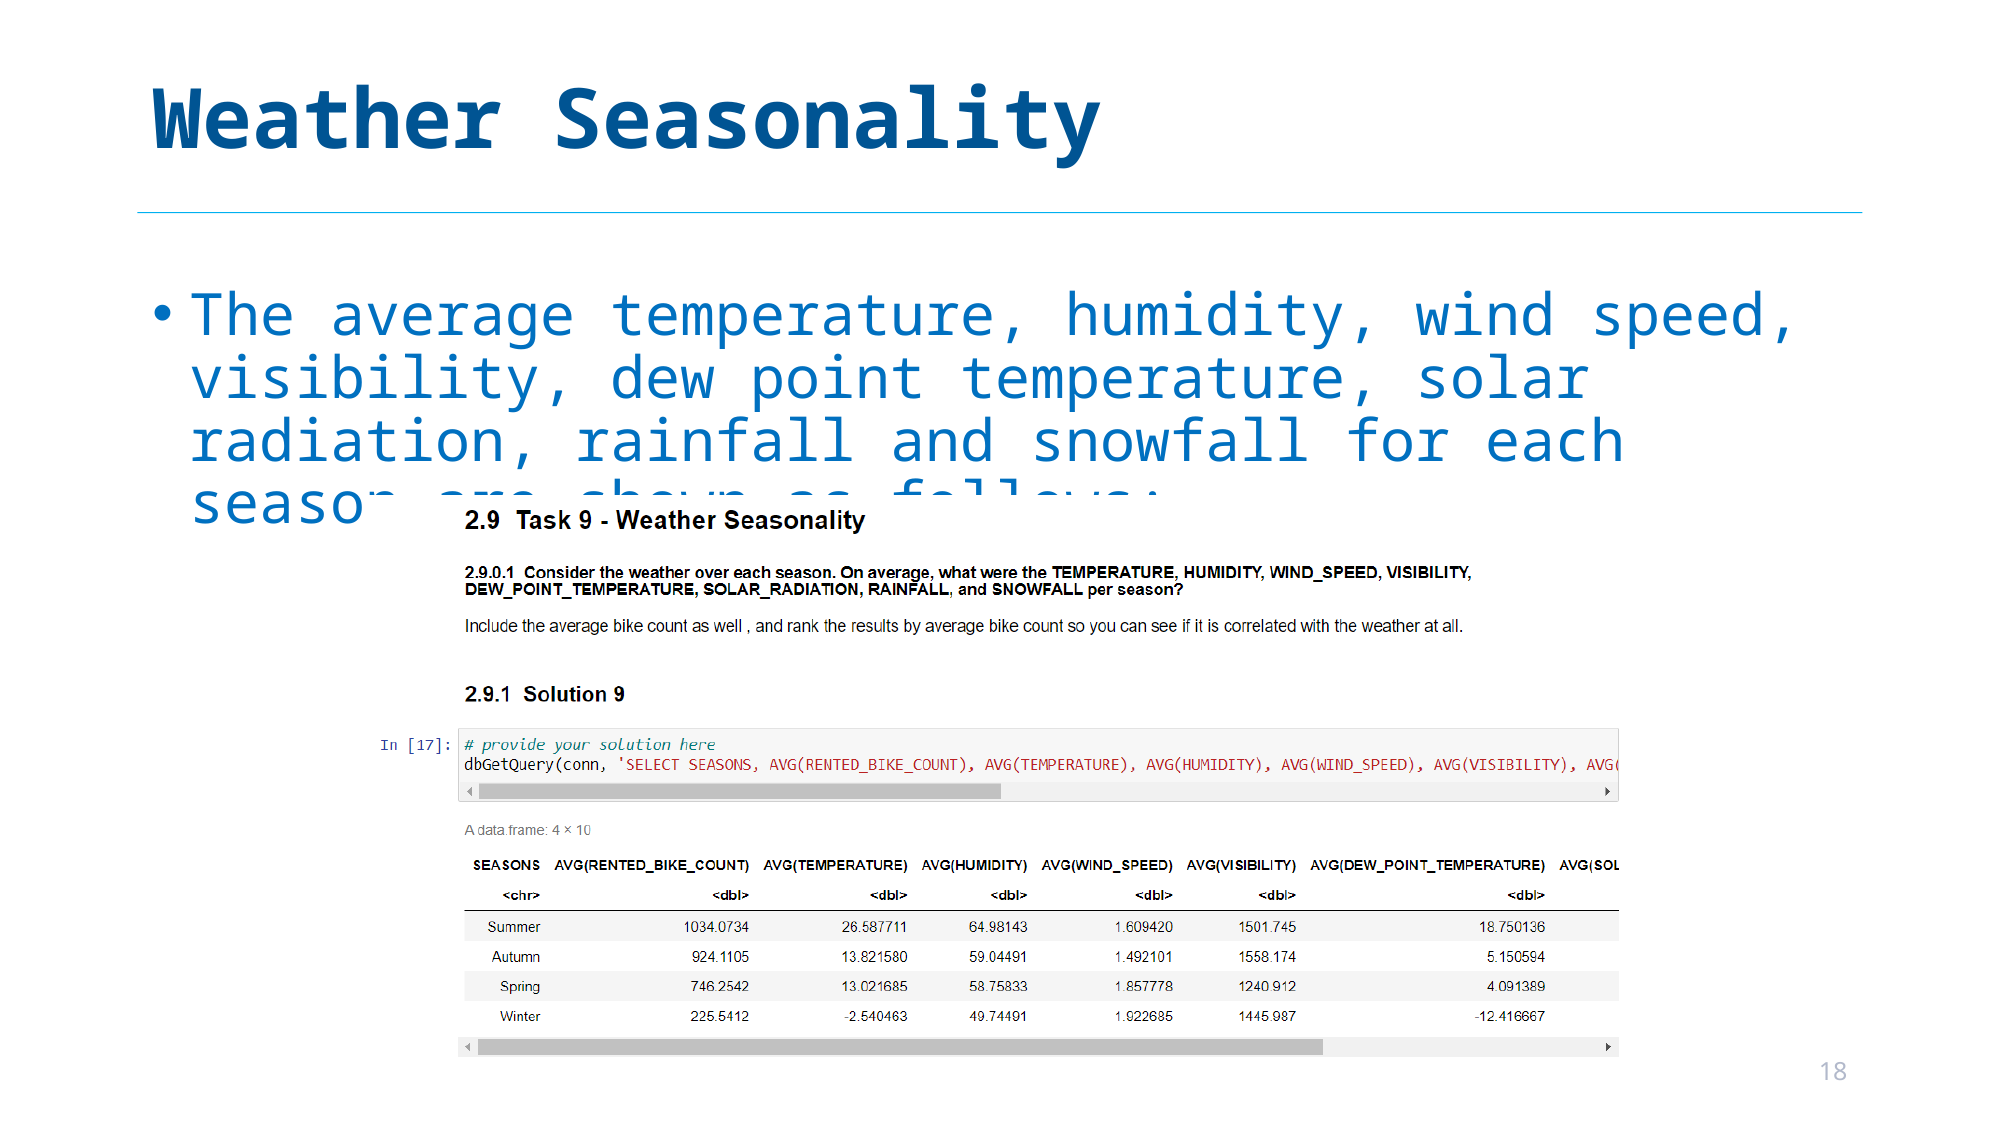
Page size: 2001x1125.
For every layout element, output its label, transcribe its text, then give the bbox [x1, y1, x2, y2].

slide_number 18 [1412, 1042, 1863, 1103]
list The average temperature, humidity, wind speed, visibility, dew point temperature, solar radiation, rainfall and snowfall for each season are shown as follows: [137, 277, 1863, 992]
picture [367, 495, 1633, 1059]
title Weather Seasonality [137, 13, 1863, 231]
